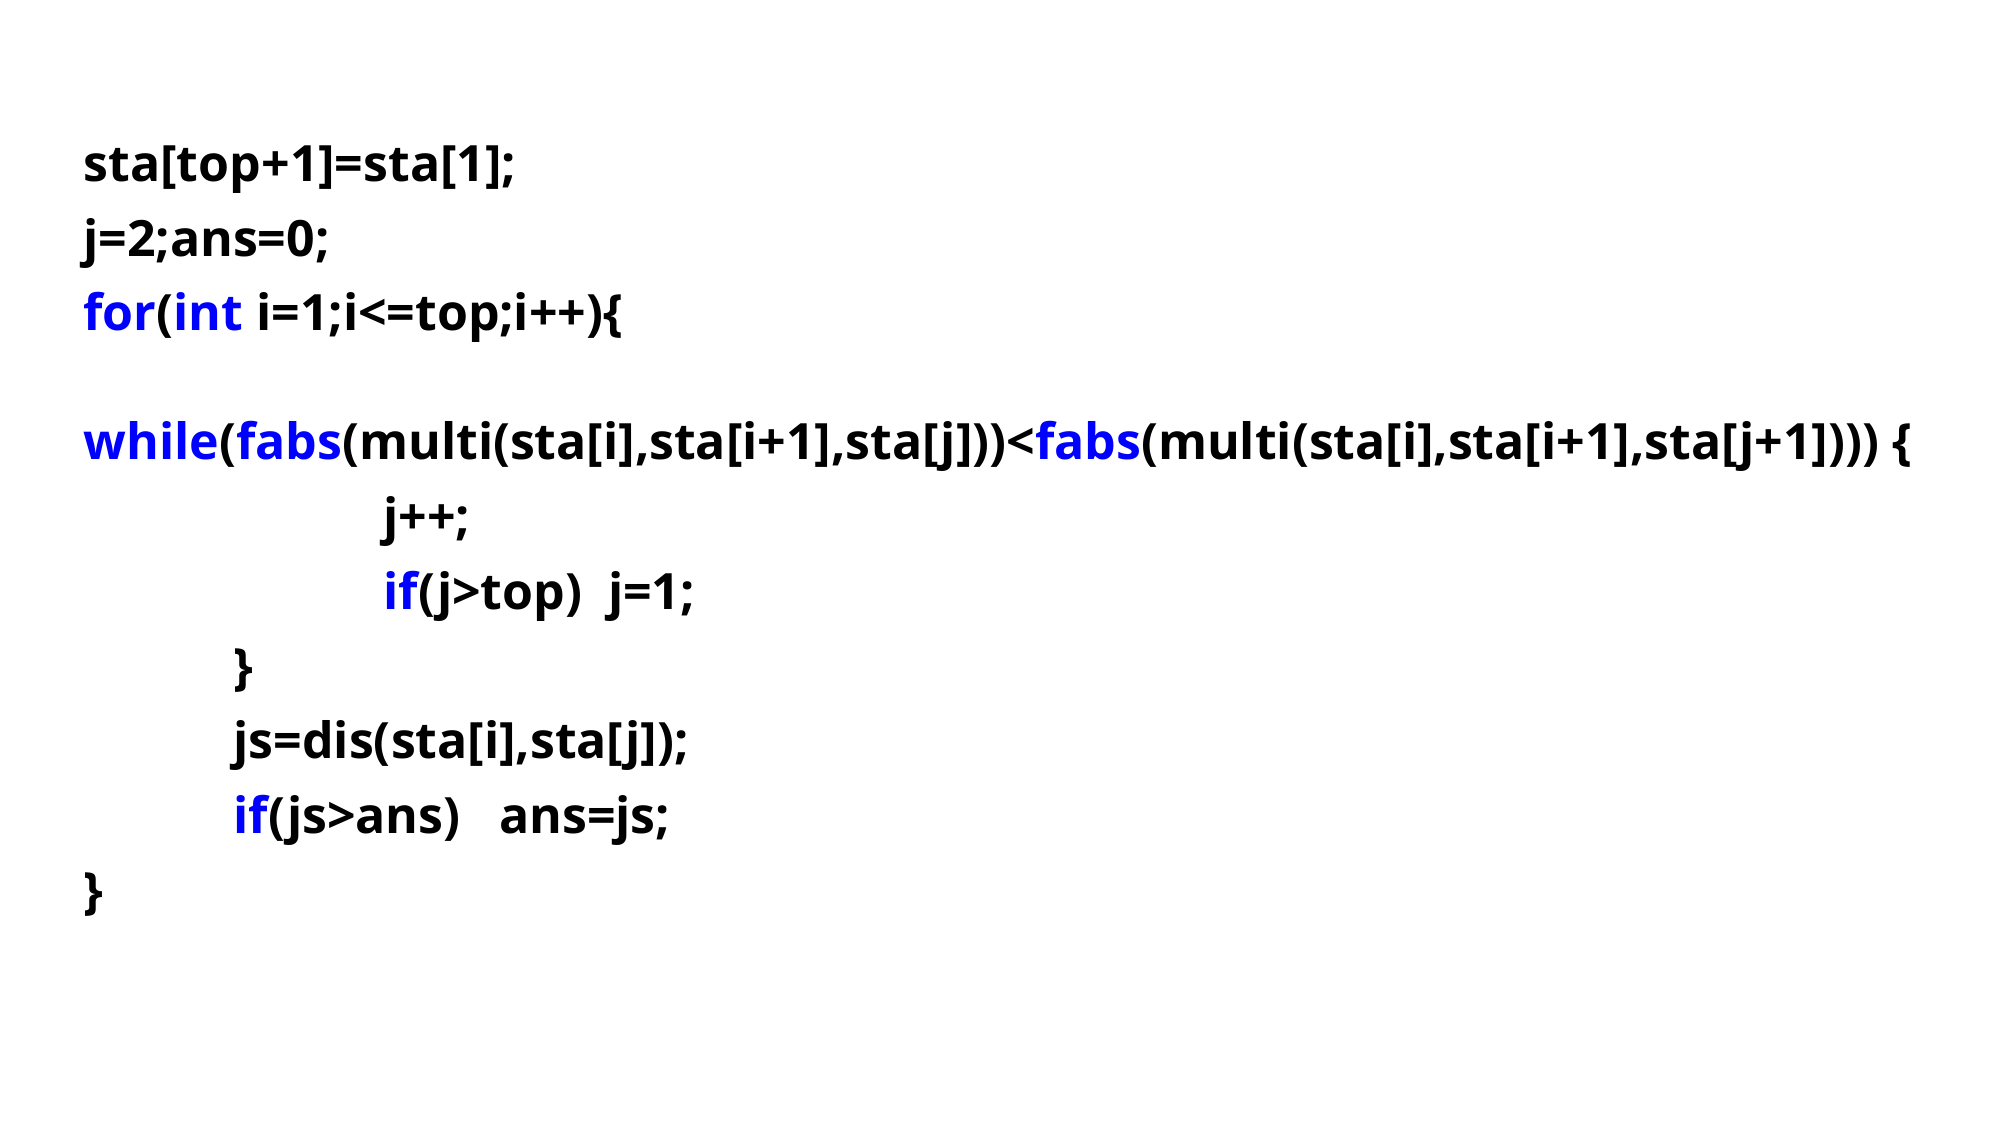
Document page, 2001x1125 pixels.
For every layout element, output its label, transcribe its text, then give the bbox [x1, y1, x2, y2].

list sta[top+1]=sta[1]; j=2;ans=0; for(int i=1;i<=top;i++){ while(fabs(multi(sta[i],sta[i+1],sta[j]))<fabs(multi(sta[i],sta[i+1],sta[j+1]))) { j++; if(j>top) j=1; } js=dis(sta[i],sta[j]); if(js>ans) ans=js; } [68, 130, 1932, 927]
